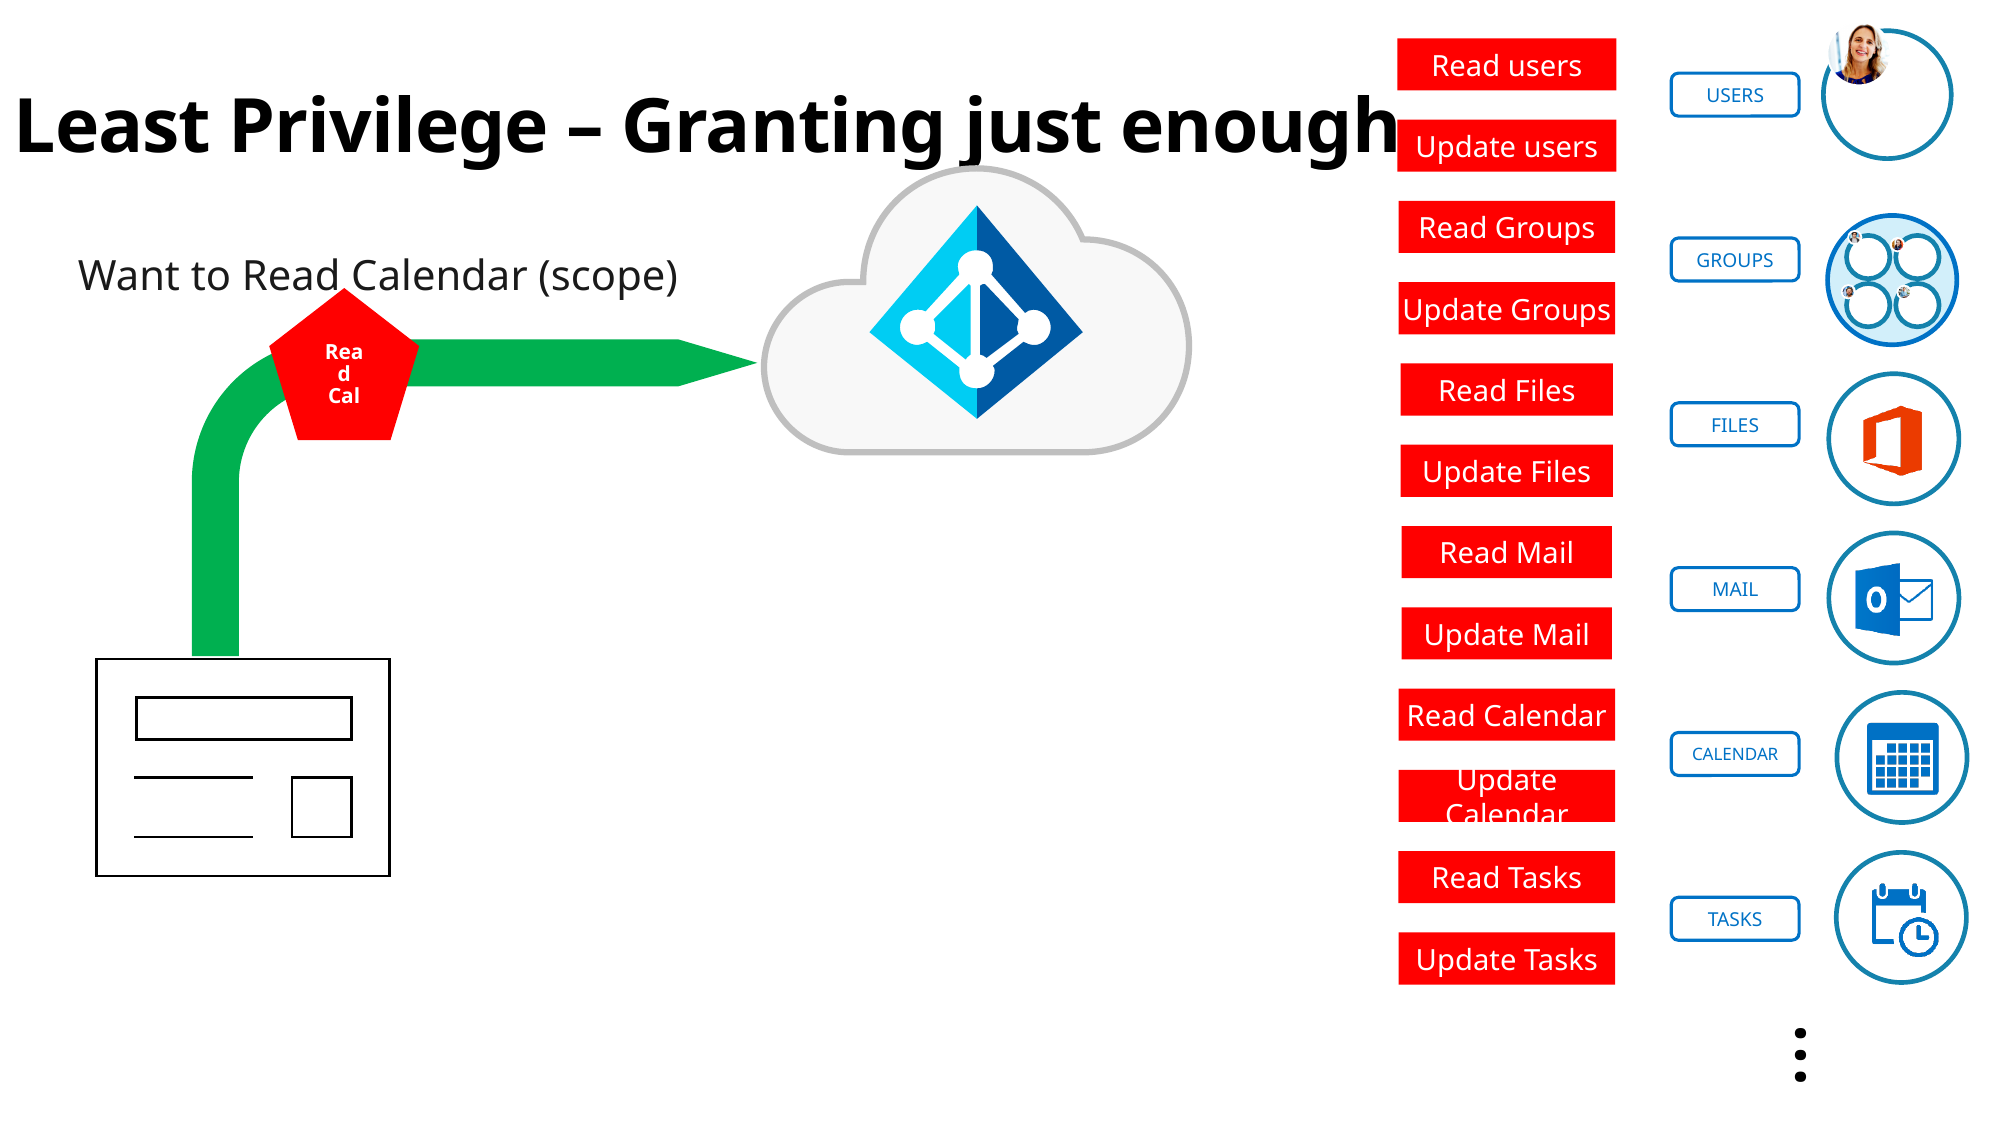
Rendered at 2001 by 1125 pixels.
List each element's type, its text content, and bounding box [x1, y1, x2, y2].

text_box Read Cal [268, 287, 420, 441]
text_box Update Tasks [1398, 932, 1616, 985]
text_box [1827, 215, 1958, 345]
text_box Read Groups [1398, 200, 1616, 254]
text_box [1836, 691, 1971, 823]
text_box Read Calendar [1398, 688, 1616, 742]
text_box FILES [1670, 401, 1801, 447]
text_box MAIL [1670, 566, 1801, 612]
text_box [408, 338, 759, 388]
text_box Want to Read Calendar (scope) [77, 248, 761, 299]
text_box Update Files [1400, 444, 1614, 498]
text_box … [1778, 1022, 1880, 1113]
text_box Update Groups [1398, 281, 1616, 335]
text_box [96, 658, 390, 877]
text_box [763, 168, 1190, 453]
text_box GROUPS [1670, 237, 1801, 282]
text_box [1823, 4, 1952, 187]
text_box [1828, 532, 1960, 664]
text_box [190, 353, 285, 657]
text_box Update Calendar [1398, 769, 1616, 823]
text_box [1828, 373, 1960, 505]
text_box CALENDAR [1670, 731, 1801, 777]
text_box Read Mail [1401, 525, 1613, 579]
text_box Update Mail [1401, 606, 1613, 660]
text_box TASKS [1670, 896, 1801, 942]
text_box USERS [1670, 72, 1801, 117]
text_box Read users [1396, 37, 1617, 91]
title Least Privilege – Granting just enough [13, 77, 1822, 169]
text_box Read Files [1400, 363, 1614, 416]
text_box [1835, 851, 1971, 985]
text_box Update users [1396, 119, 1617, 173]
text_box Read Tasks [1398, 850, 1616, 904]
